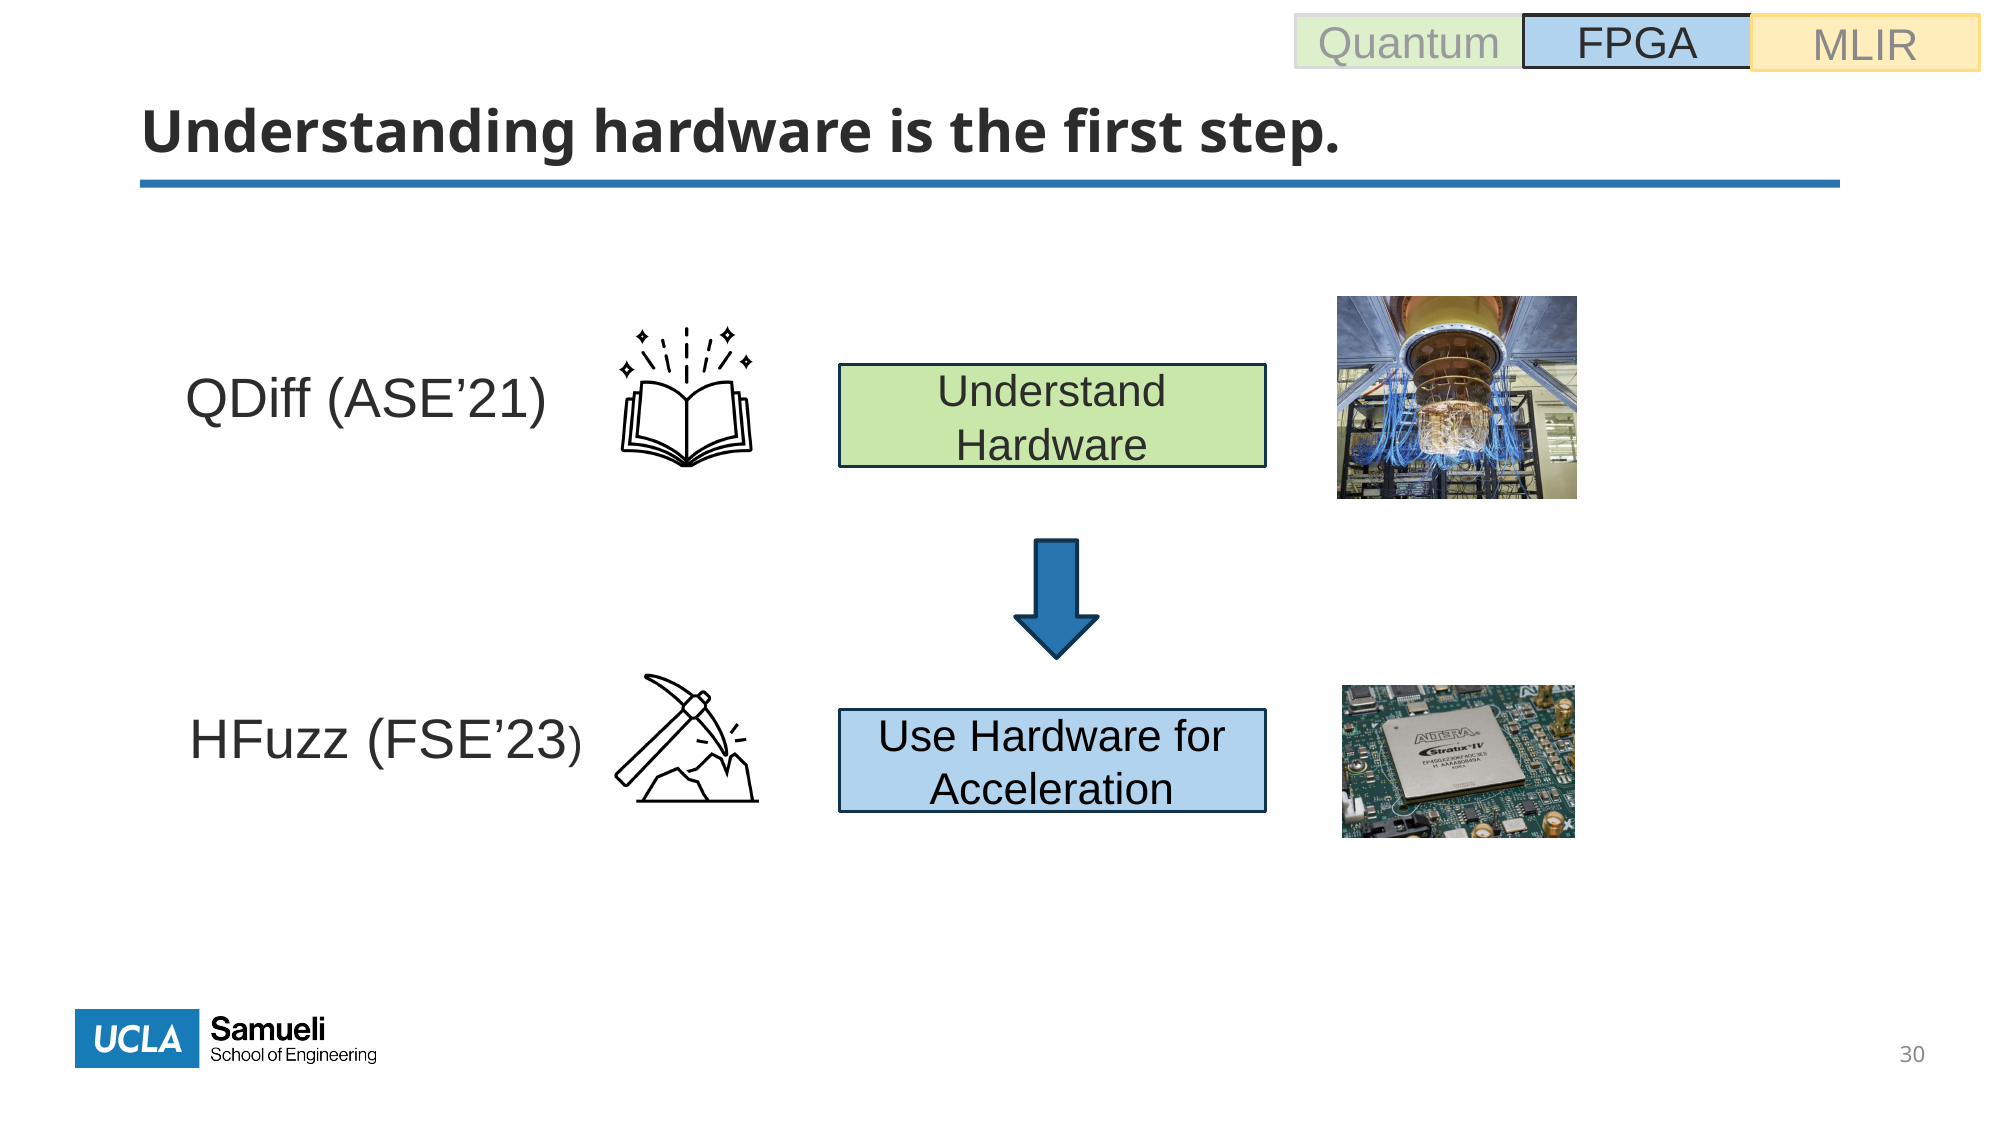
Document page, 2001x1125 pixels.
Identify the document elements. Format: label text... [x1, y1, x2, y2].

title Understanding hardware is the first step. [140, 102, 1840, 166]
text_box [1013, 538, 1100, 661]
text_box HFuzz (FSE’23) [169, 692, 604, 780]
picture [611, 322, 762, 474]
text_box MLIR [1749, 13, 1982, 73]
picture [611, 661, 762, 812]
picture [75, 1009, 376, 1068]
slide_number 30 [1899, 1040, 2000, 1110]
picture [1336, 296, 1577, 500]
text_box QDiff (ASE’21) [170, 354, 564, 437]
text_box FPGA [1521, 13, 1749, 69]
text_box Quantum [1293, 13, 1521, 69]
picture [1342, 685, 1575, 838]
text_box Understand Hardware [837, 363, 1267, 469]
text_box Use Hardware for Acceleration [837, 707, 1267, 813]
